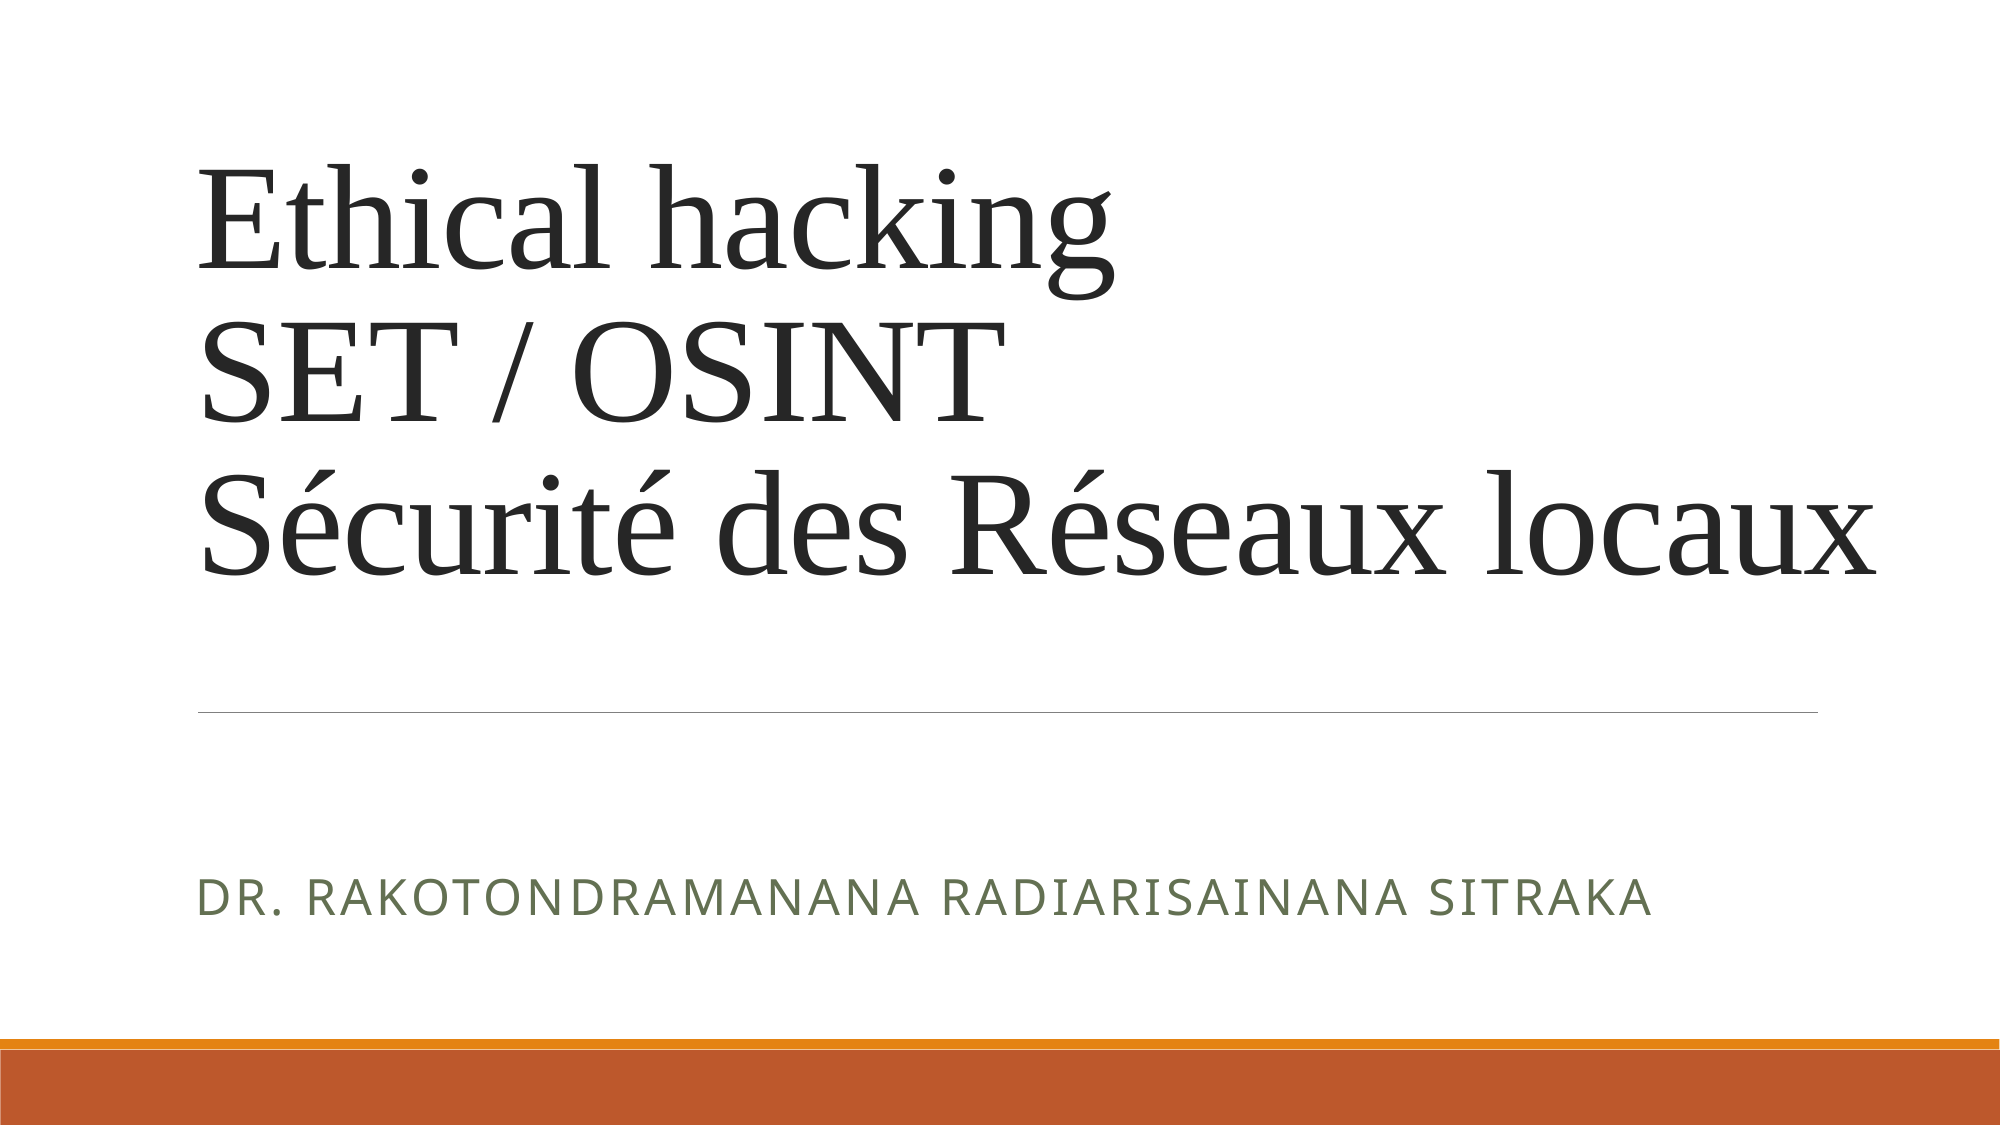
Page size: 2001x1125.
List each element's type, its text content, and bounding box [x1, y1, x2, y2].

subtitle [196, 748, 1831, 919]
title Ethical hacking SET / OSINT Sécurité des Réseaux locaux [180, 124, 2000, 919]
text_box Dr. Rakotondramanana Radiarisainana Sitraka [179, 864, 1680, 1125]
